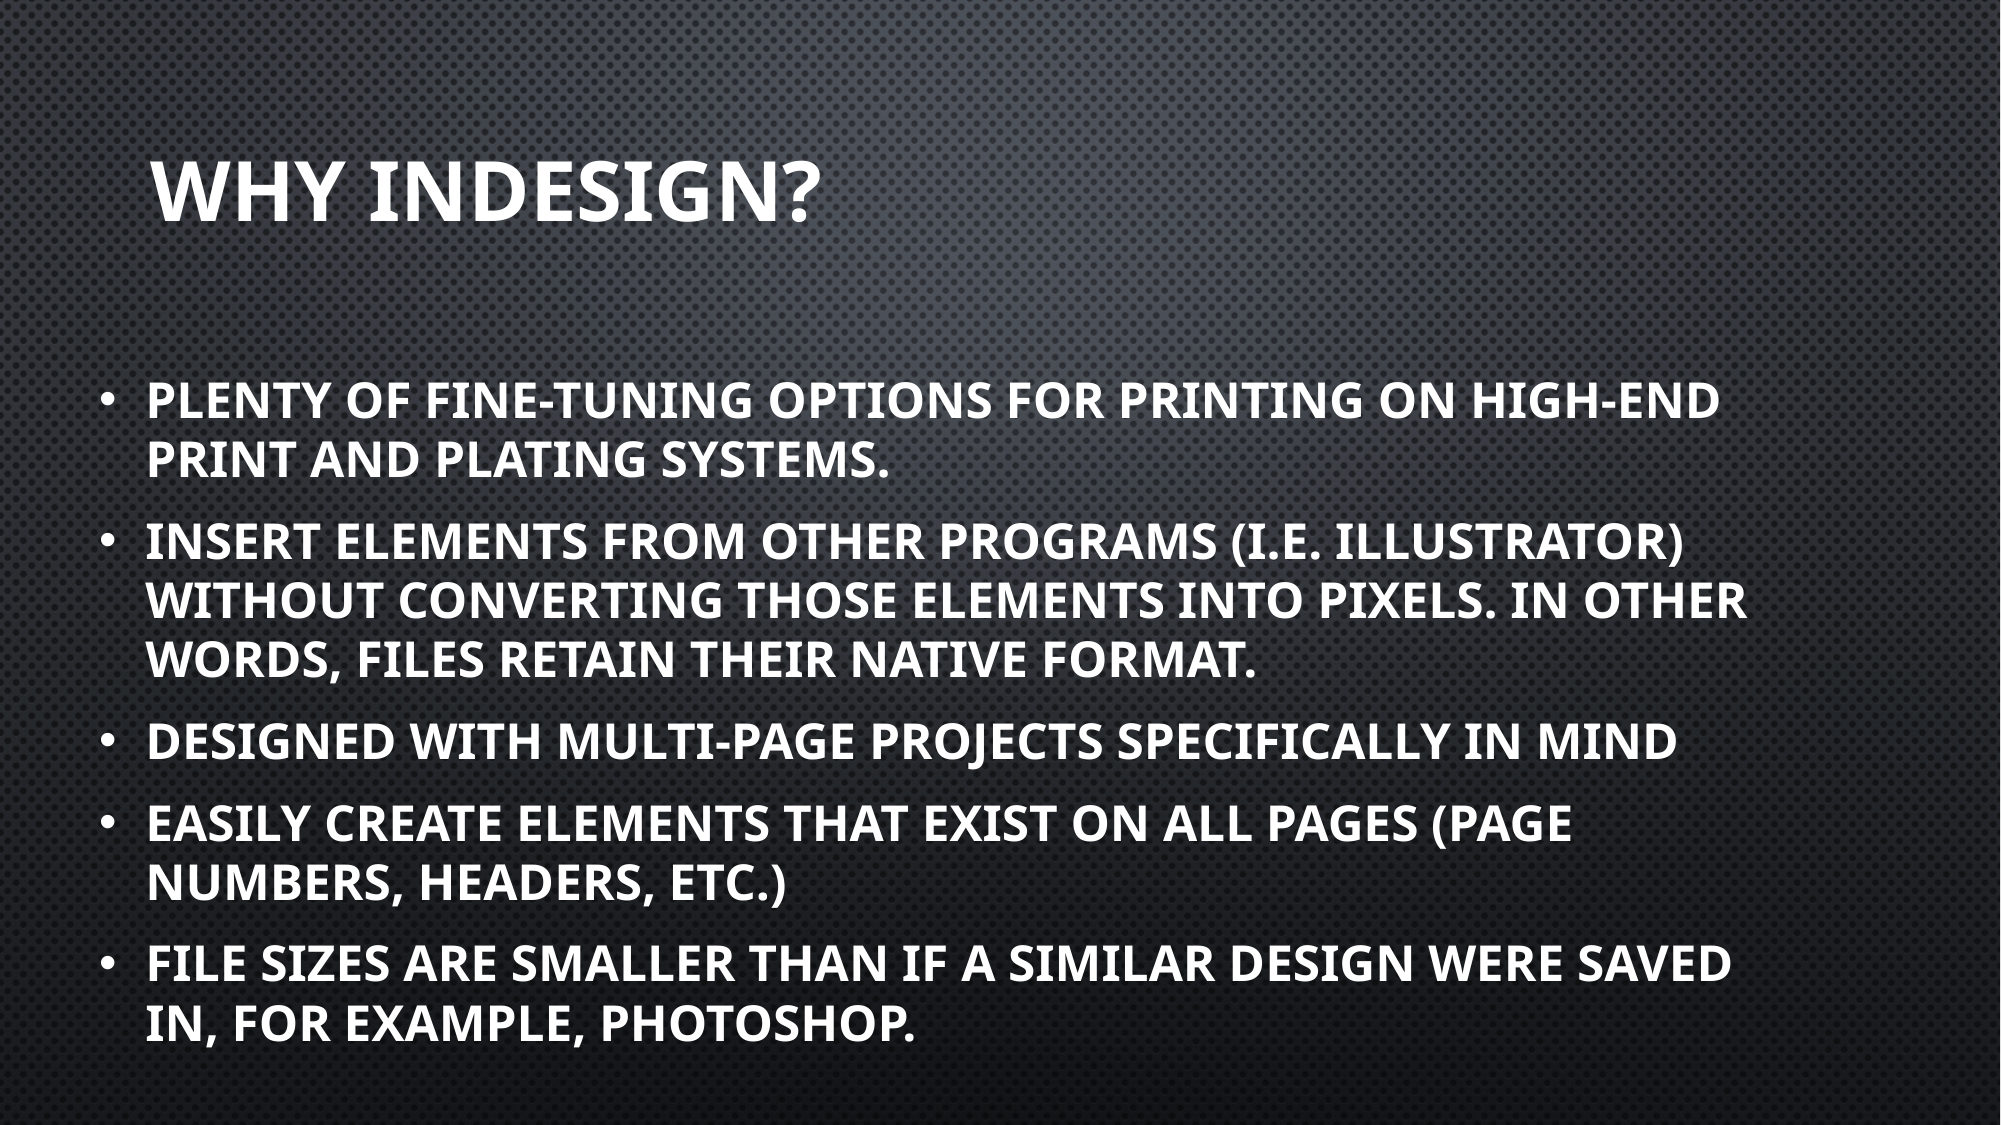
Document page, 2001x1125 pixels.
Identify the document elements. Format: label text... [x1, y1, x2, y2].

list Plenty of fine-tuning options for printing on high-end print and plating systems. Insert elements from other programs (i.e. Illustrator) without converting those elements into pixels. In other words, files retain their native format. Designed with multi-page projects specifically in mind Easily create elements that exist on all pages (page numbers, headers, etc.) File sizes are smaller than if a similar design were saved in, for example, Photoshop. [84, 361, 1813, 1060]
title Why iNdesign? [135, 31, 1761, 345]
